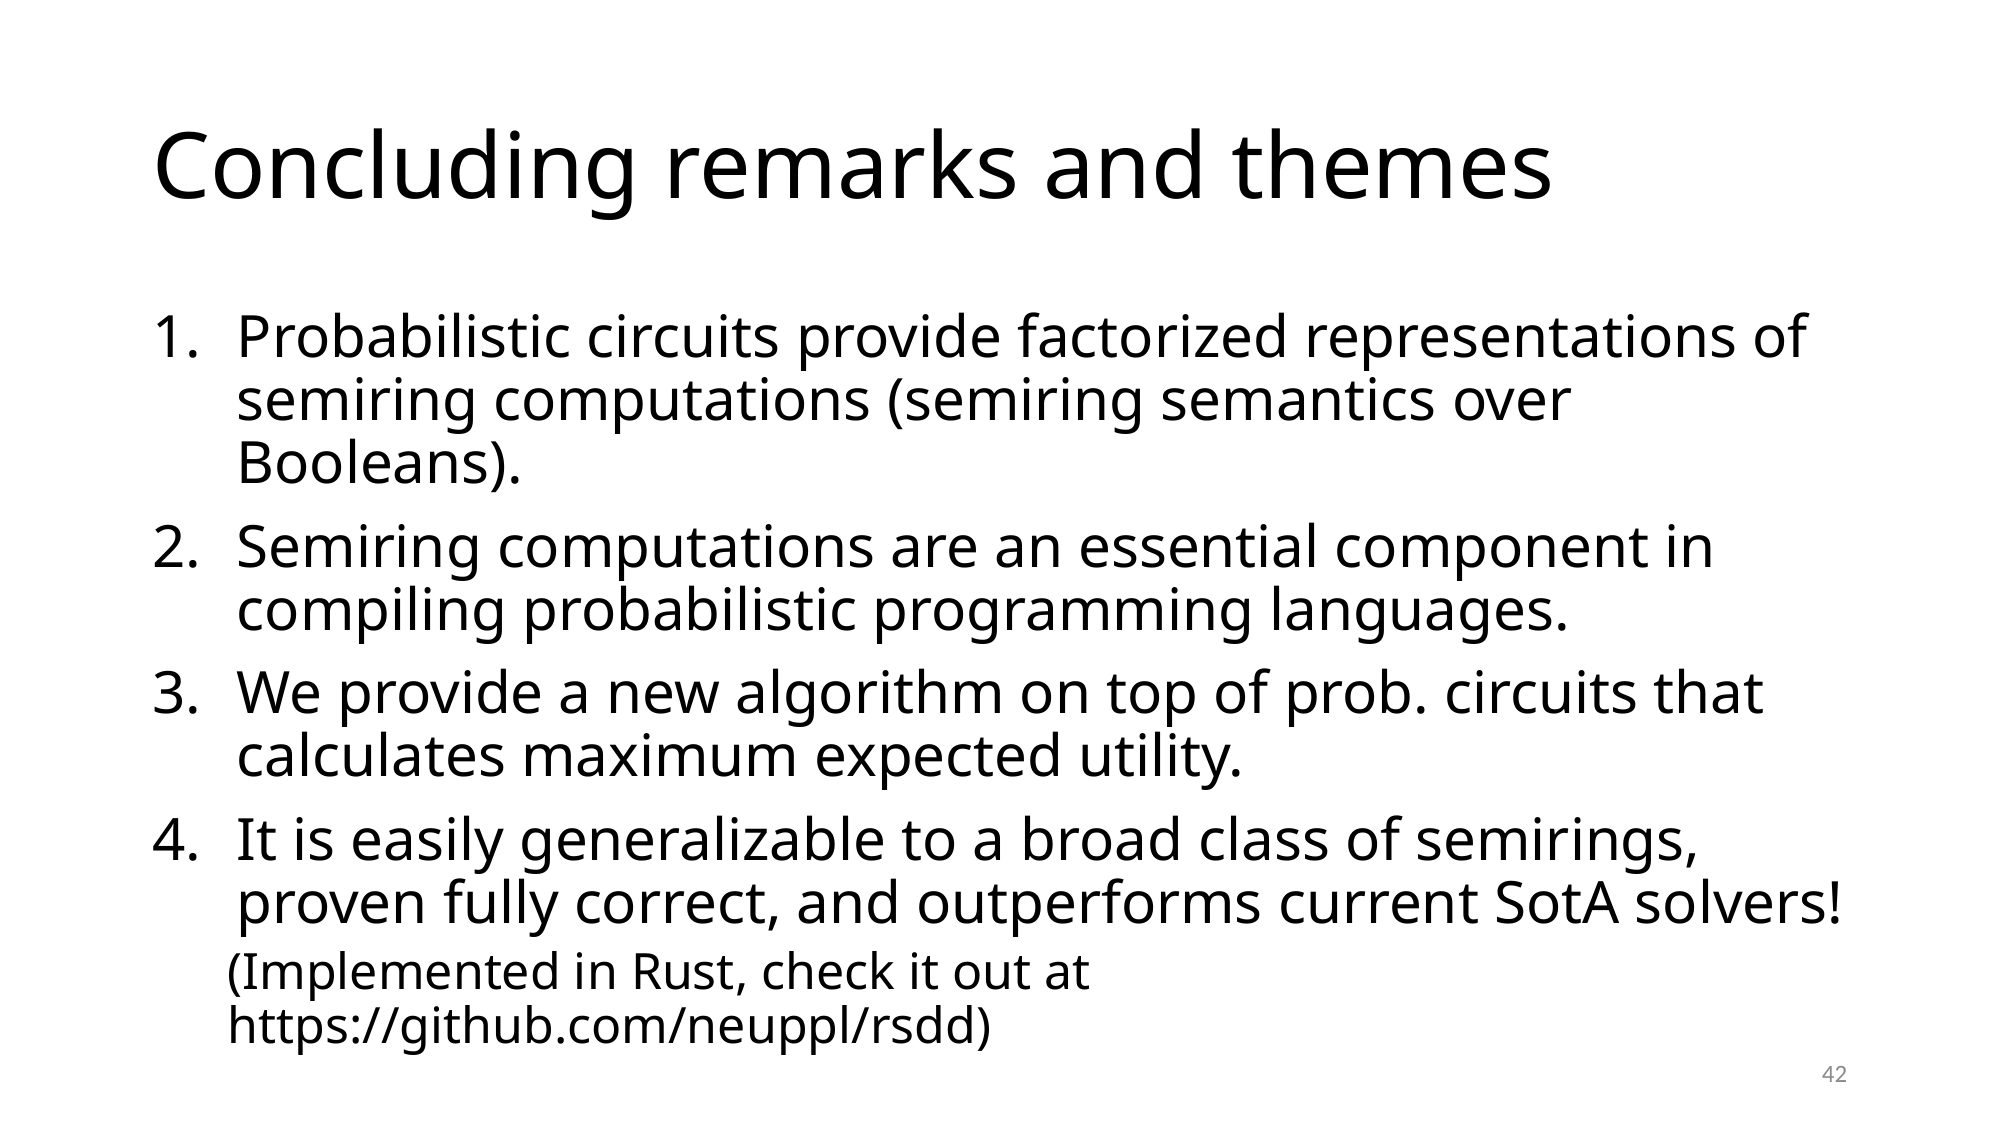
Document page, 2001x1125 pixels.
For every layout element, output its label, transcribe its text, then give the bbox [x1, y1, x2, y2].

slide_number 42 [1412, 1042, 1863, 1103]
title Concluding remarks and themes [137, 59, 1863, 278]
list Probabilistic circuits provide factorized representations of semiring computations (semiring semantics over Booleans). Semiring computations are an essential component in compiling probabilistic programming languages. We provide a new algorithm on top of prob. circuits that calculates maximum expected utility. It is easily generalizable to a broad class of semirings, proven fully correct, and outperforms current SotA solvers! (Implemented in Rust, check it out at https://github.com/neuppl/rsdd) [137, 299, 1863, 1014]
